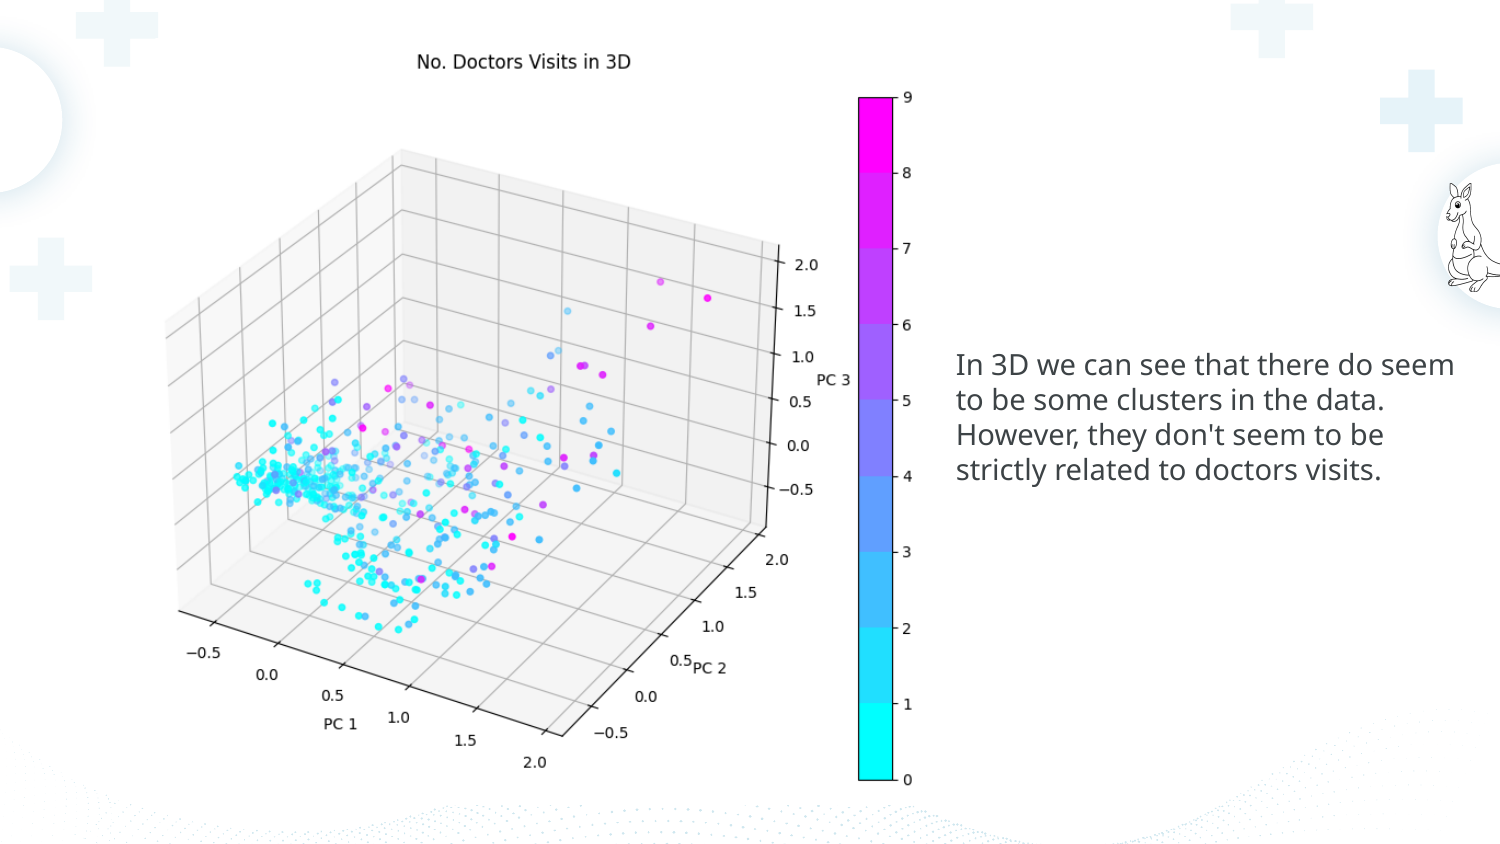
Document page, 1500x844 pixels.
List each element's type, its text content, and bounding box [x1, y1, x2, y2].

text_box In 3D we can see that there do seem to be some clusters in the data. However, they don't seem to be strictly related to doctors visits. [1021, 331, 1475, 513]
picture [0, 38, 1500, 844]
picture [1446, 183, 1500, 293]
